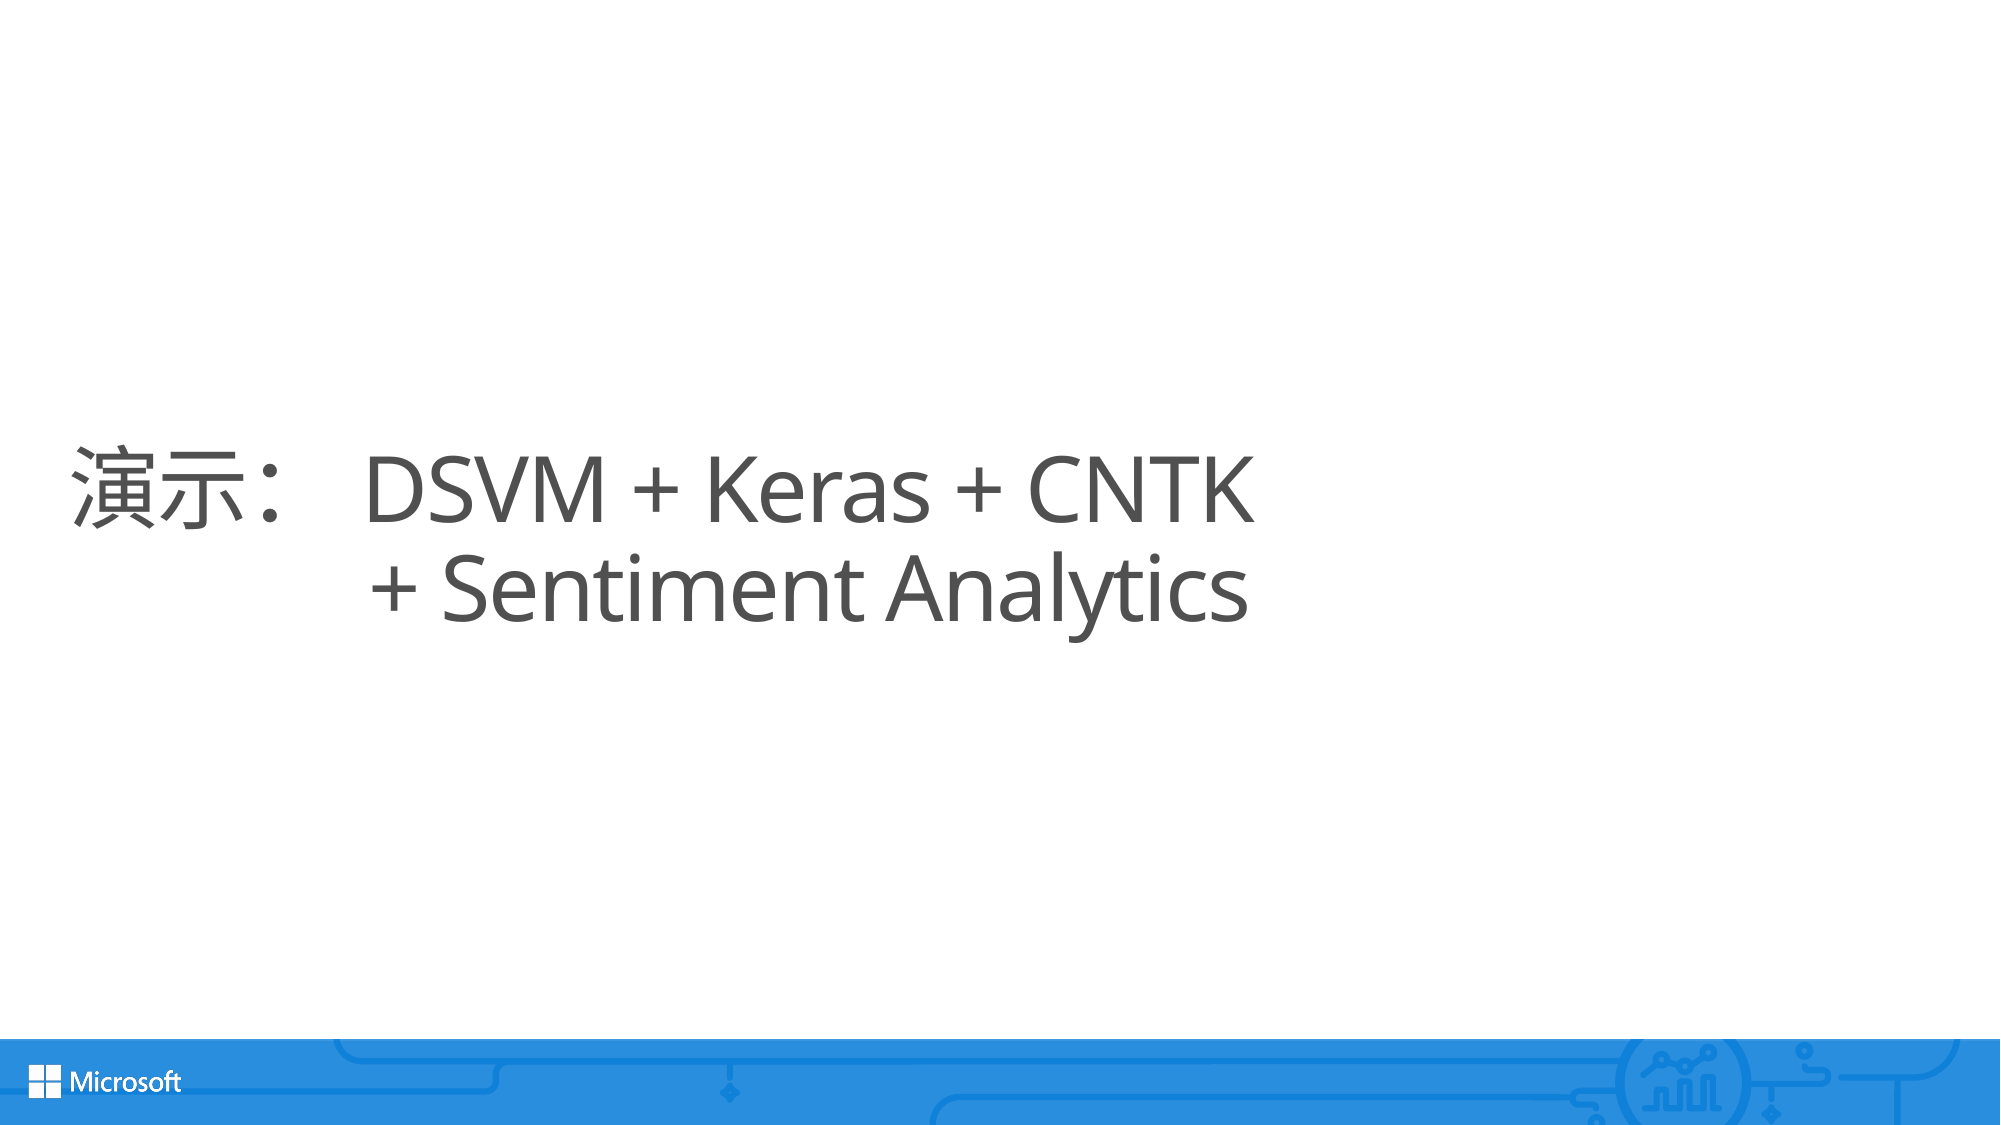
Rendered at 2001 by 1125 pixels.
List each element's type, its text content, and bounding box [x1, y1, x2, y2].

title 演示：DSVM + Keras + CNTK + Sentiment Analytics [44, 428, 1957, 576]
